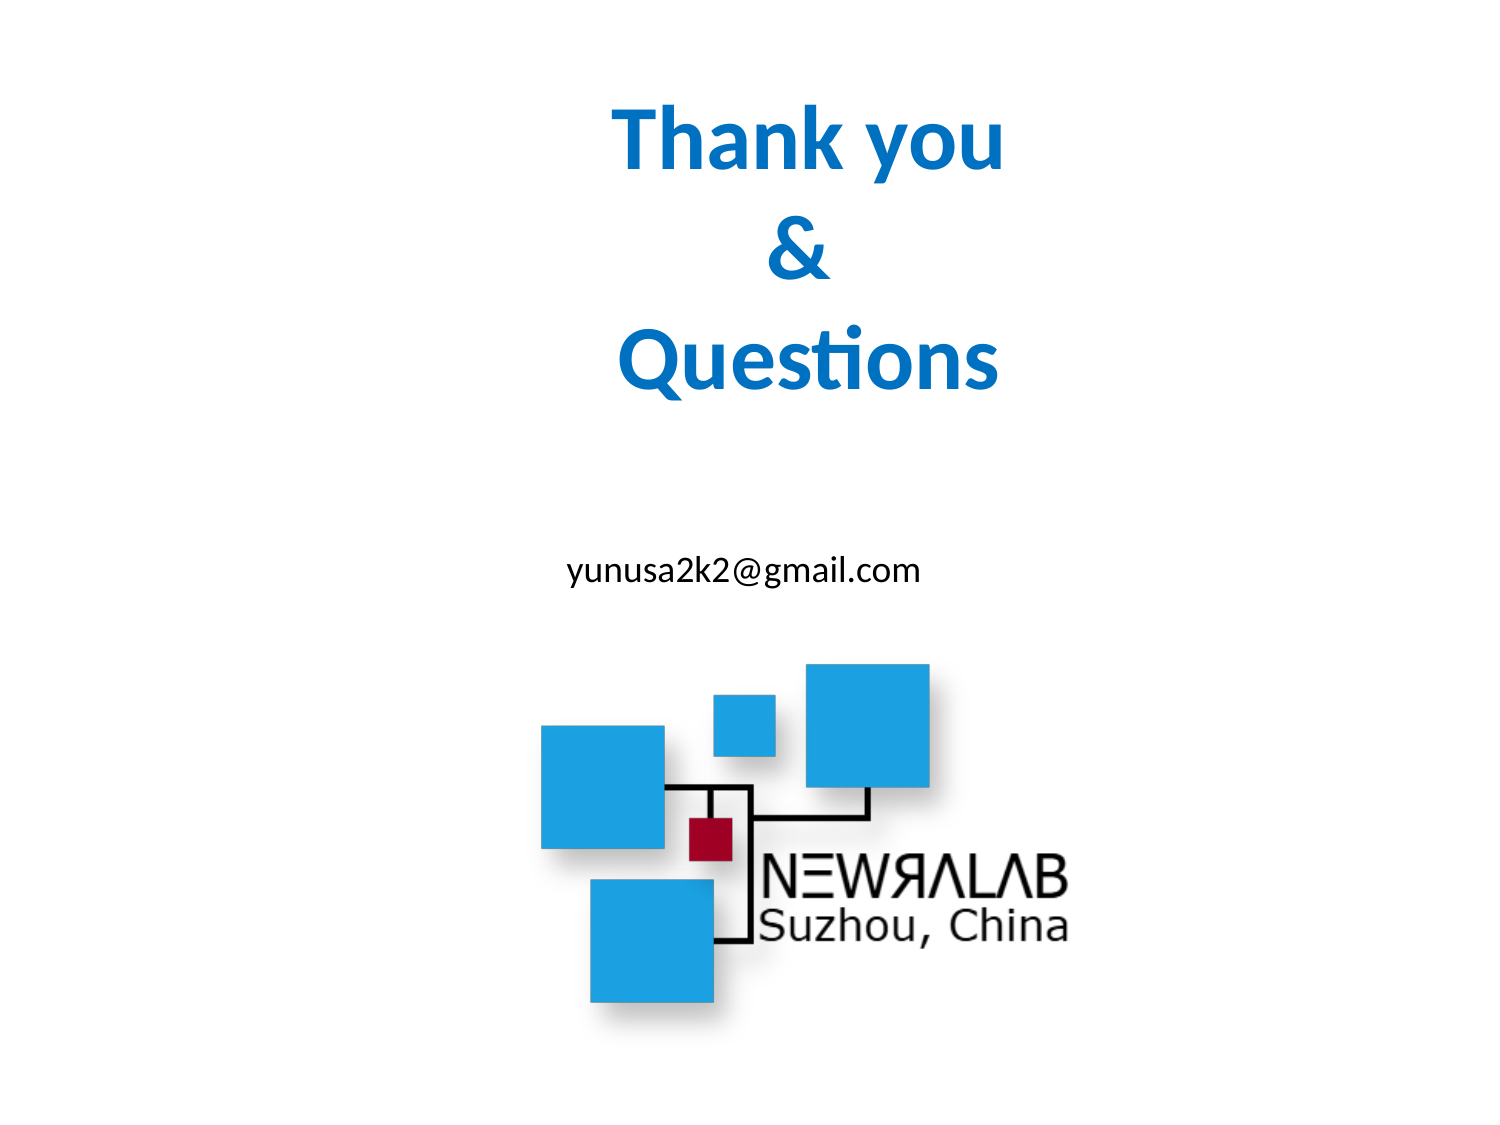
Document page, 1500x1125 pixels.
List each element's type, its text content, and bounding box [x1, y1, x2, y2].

text_box Thank you & Questions [551, 70, 1067, 416]
text_box yunusa2k2@gmail.com [551, 537, 1112, 597]
picture [517, 639, 1102, 1053]
